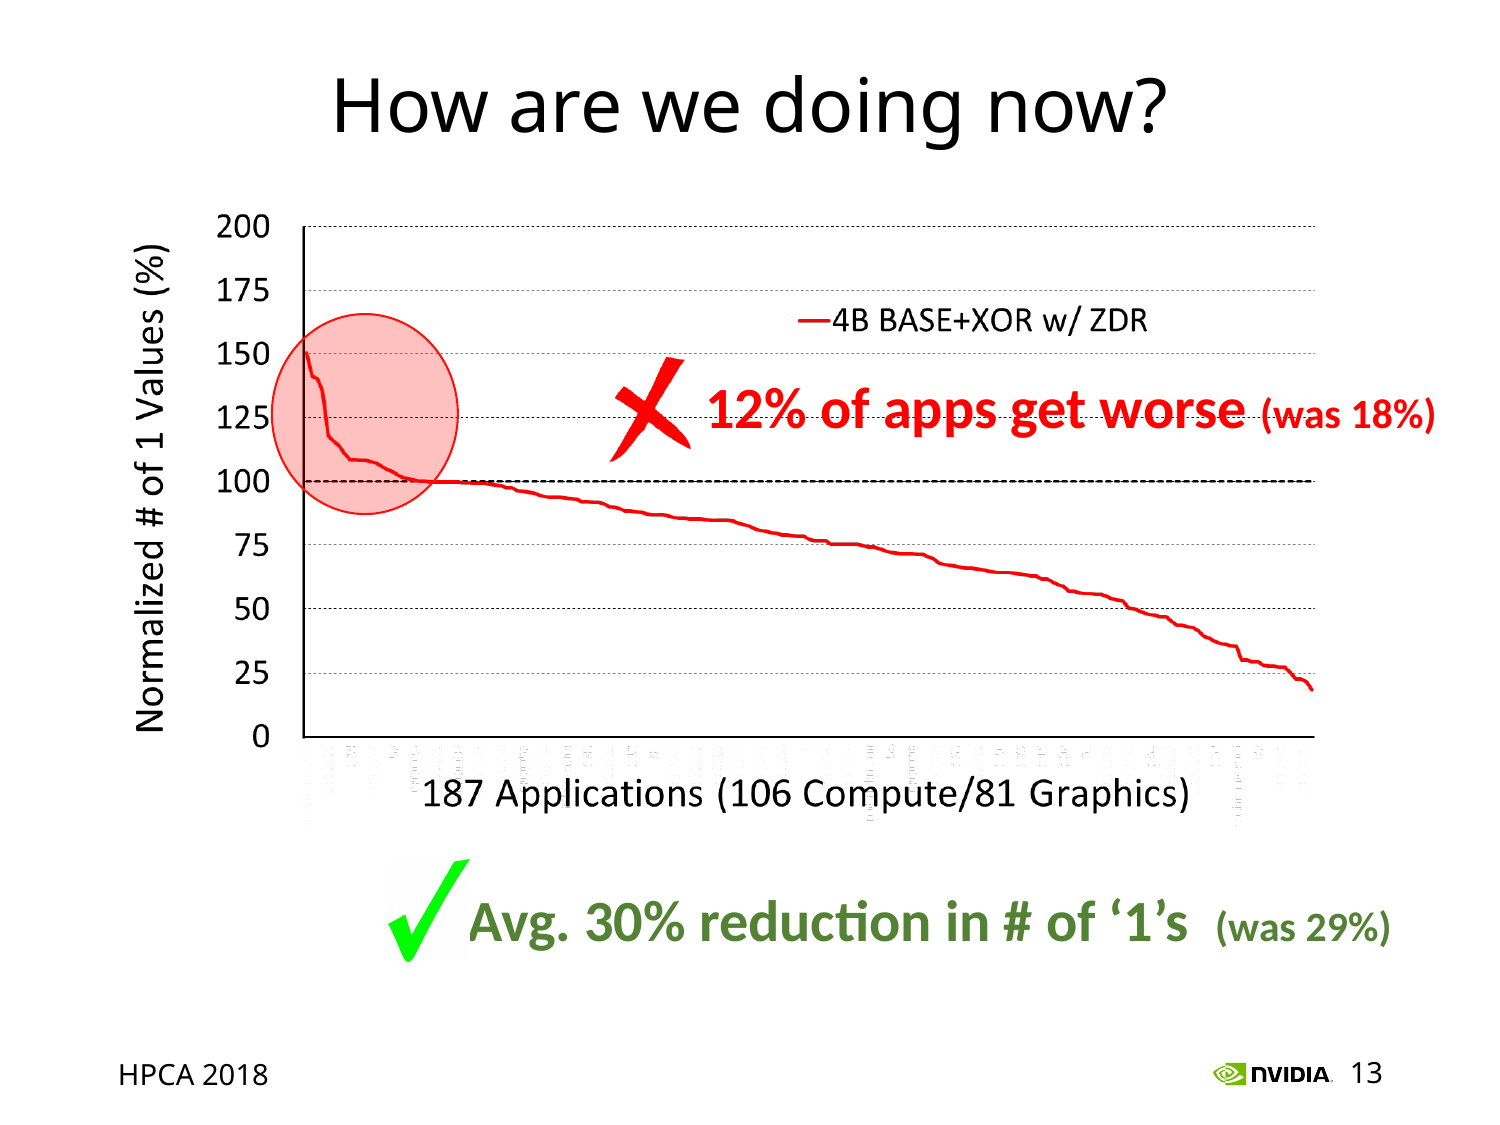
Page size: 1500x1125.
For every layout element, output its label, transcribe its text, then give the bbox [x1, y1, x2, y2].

text_box Avg. 30% reduction in # of ‘1’s (was 29%) [1327, 883, 1424, 962]
text_box 12% of apps get worse (was 18%) [1327, 370, 1500, 449]
title How are we doing now? [103, 59, 1397, 278]
picture [24, 183, 1336, 1088]
